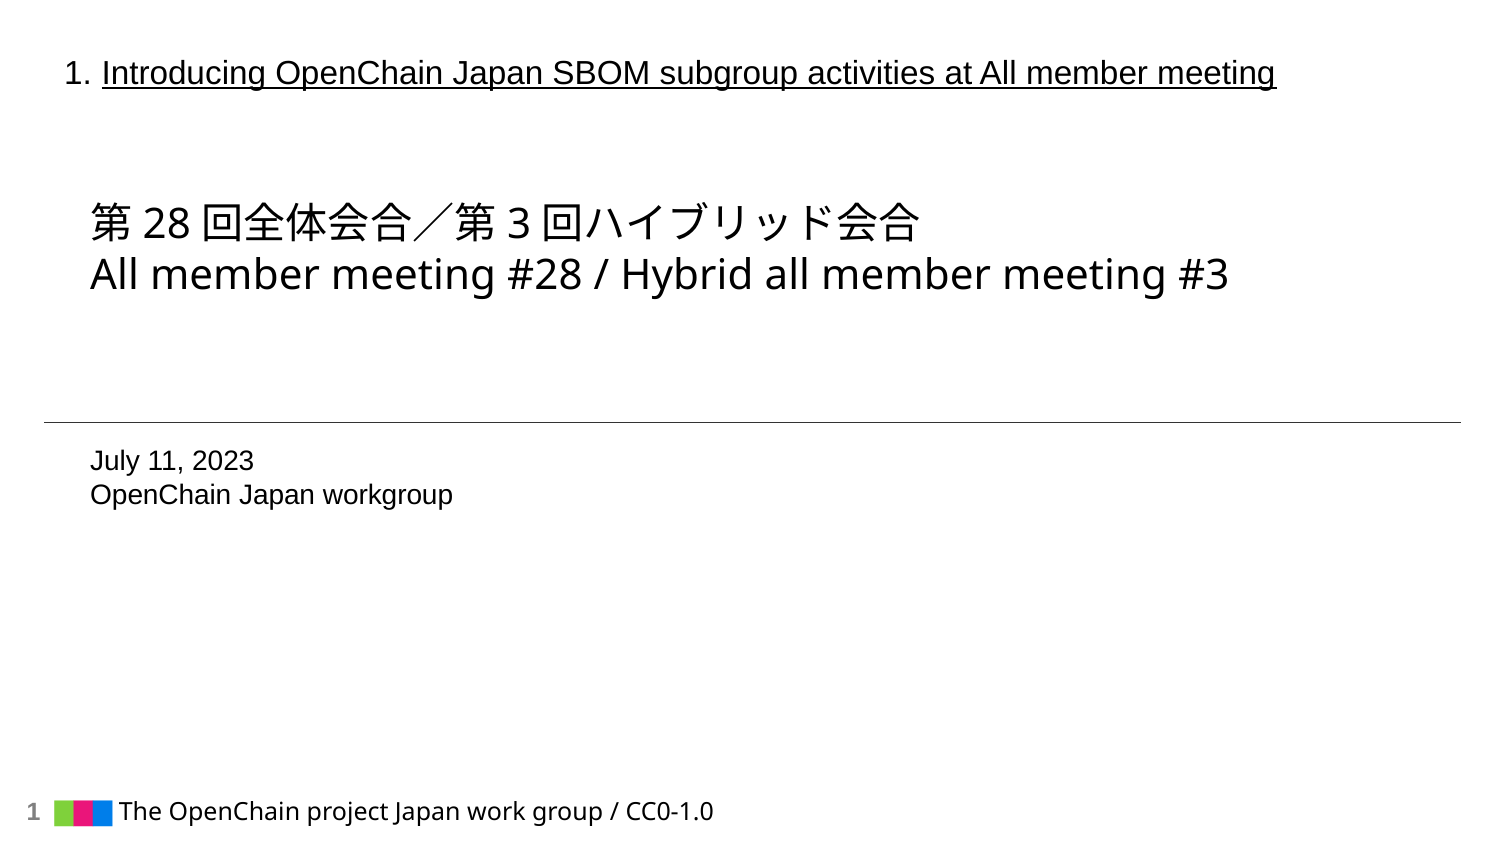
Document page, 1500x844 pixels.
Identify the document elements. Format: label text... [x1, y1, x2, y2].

text_box Introducing OpenChain Japan SBOM subgroup activities at All member meeting [49, 44, 1293, 99]
subtitle July 11, 2023 OpenChain Japan workgroup [85, 442, 1414, 576]
title 第28回全体会合／第3回ハイブリッド会合 All member meeting #28 / Hybrid all member meeting #3 [85, 221, 1414, 399]
